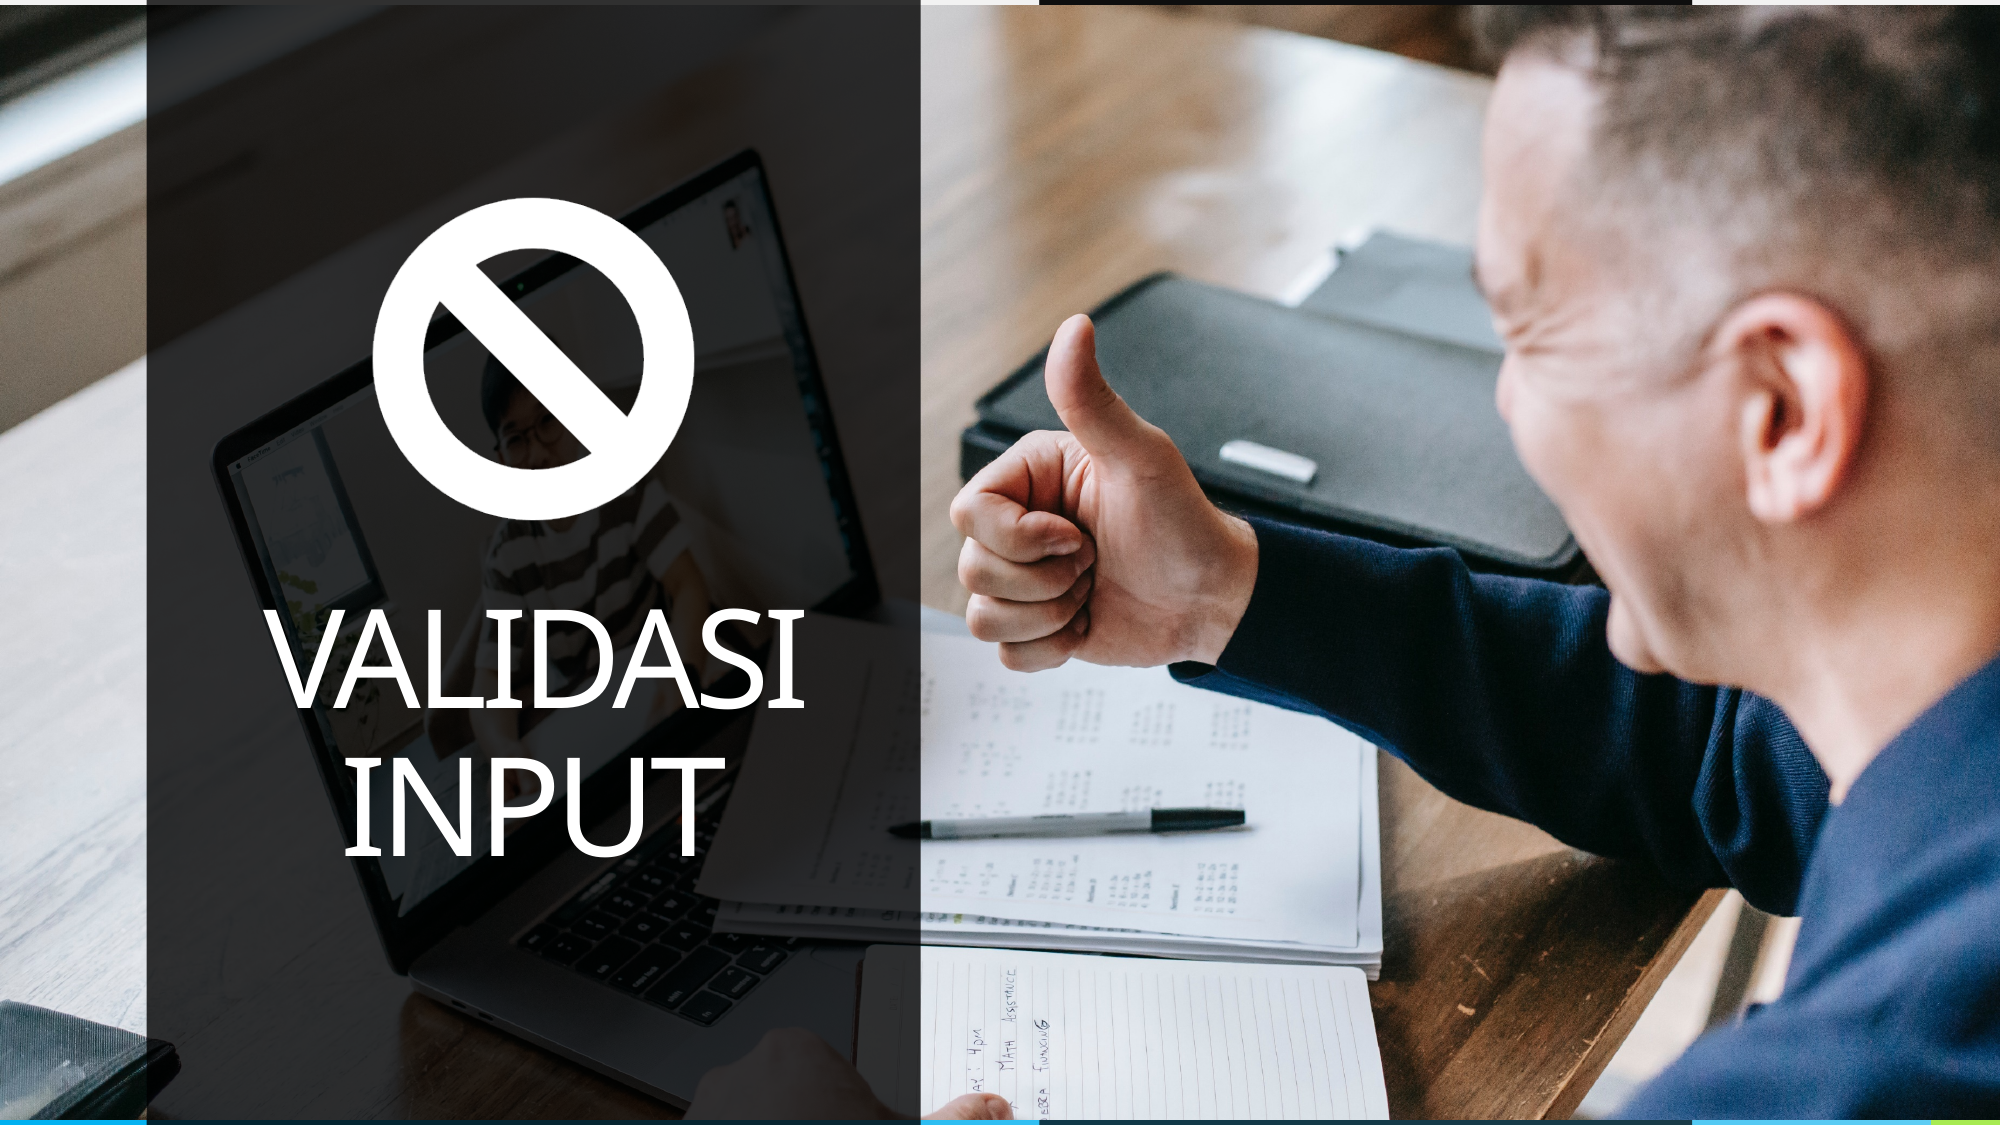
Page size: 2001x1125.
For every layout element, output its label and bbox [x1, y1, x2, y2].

picture [0, 5, 2000, 1120]
text_box [145, 0, 922, 5]
text_box [145, 1120, 922, 1125]
